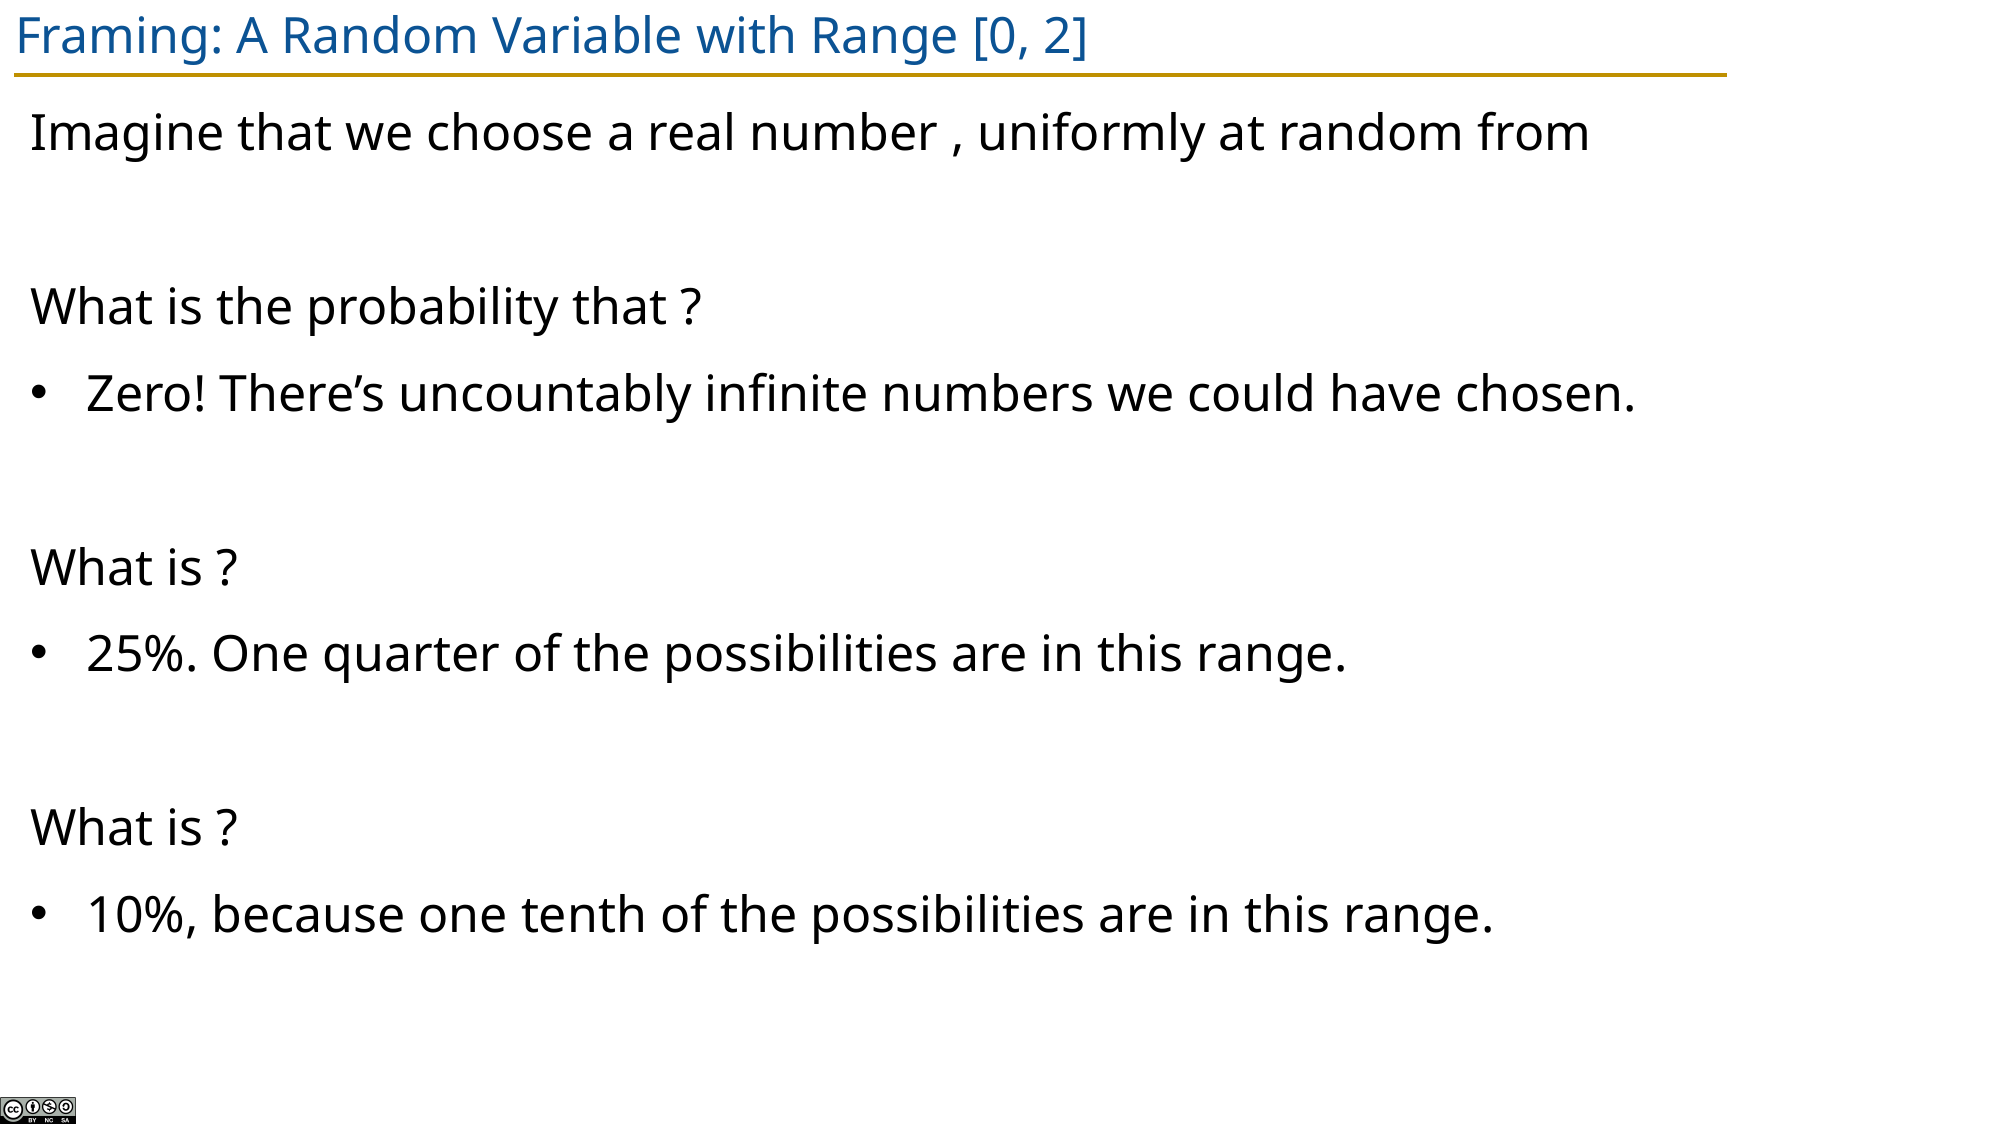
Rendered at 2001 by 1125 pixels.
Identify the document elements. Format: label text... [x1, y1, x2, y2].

title Framing: A Random Variable with Range [0, 2] [0, 0, 1725, 75]
picture [0, 1097, 76, 1124]
